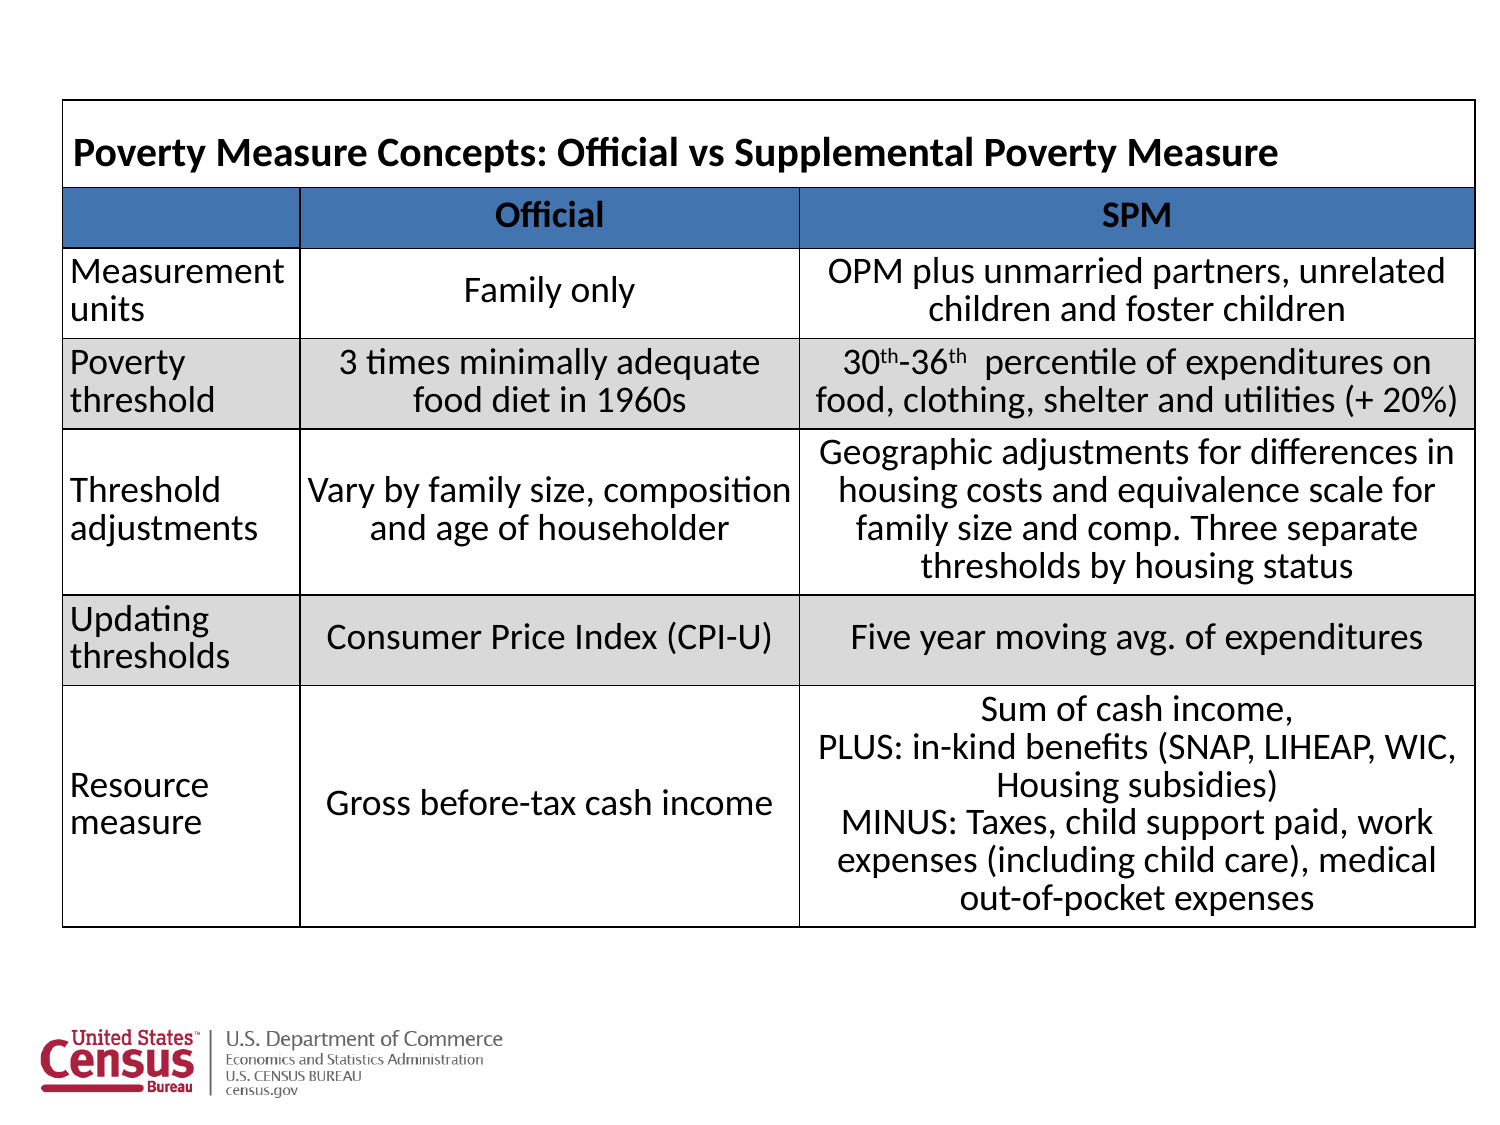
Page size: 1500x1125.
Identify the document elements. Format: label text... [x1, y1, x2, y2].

table_cell [63, 188, 299, 247]
picture [0, 1022, 1500, 1125]
table_cell Five year moving avg. of expenditures [800, 596, 1474, 685]
table_cell 3 times minimally adequate food diet in 1960s [301, 339, 799, 428]
table_cell SPM [800, 188, 1474, 248]
table_cell Gross before-tax cash income [301, 686, 799, 926]
table_cell Official [301, 188, 799, 248]
table_cell Measurement units [63, 249, 299, 338]
table_cell Sum of cash income, PLUS: in-kind benefits (SNAP, LIHEAP, WIC, Housing subsidies) MINUS: Taxes, child support paid, work expenses (including child care), medical out-of-pocket expenses [800, 686, 1474, 926]
table_cell Family only [301, 249, 799, 338]
table_header Poverty Measure Concepts: Official vs Supplemental Poverty Measure [63, 101, 1474, 187]
table_cell OPM plus unmarried partners, unrelated children and foster children [800, 249, 1474, 338]
table_cell Poverty threshold [63, 339, 299, 428]
table_cell Threshold adjustments [63, 430, 299, 594]
table_cell Vary by family size, composition and age of householder [301, 430, 799, 594]
table_cell Consumer Price Index (CPI-U) [301, 596, 799, 685]
table_cell Resource measure [63, 686, 299, 926]
table_cell Geographic adjustments for differences in housing costs and equivalence scale for family size and comp. Three separate thresholds by housing status [800, 430, 1474, 594]
table_cell 30th-36th percentile of expenditures on food, clothing, shelter and utilities (+ 20%) [800, 339, 1474, 428]
table_cell Updating thresholds [63, 596, 299, 685]
